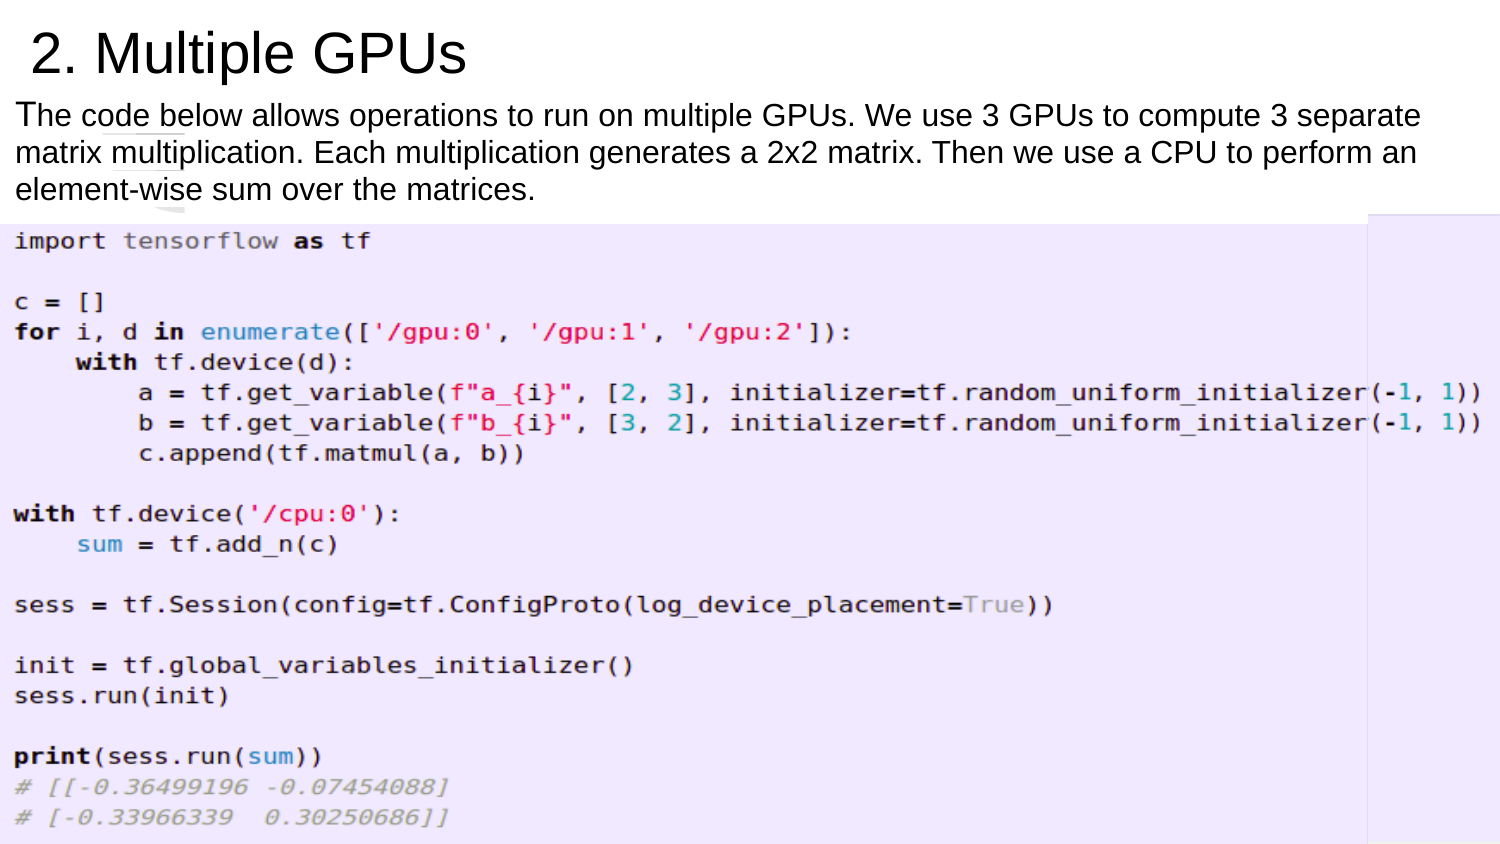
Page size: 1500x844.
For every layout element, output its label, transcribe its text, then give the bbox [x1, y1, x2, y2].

title 2. Multiple GPUs [14, 0, 1466, 79]
list The code below allows operations to run on multiple GPUs. We use 3 GPUs to compute 3 separate matrix multiplication. Each multiplication generates a 2x2 matrix. Then we use a CPU to perform an element-wise sum over the matrices. [0, 79, 1500, 222]
picture [0, 213, 1500, 844]
